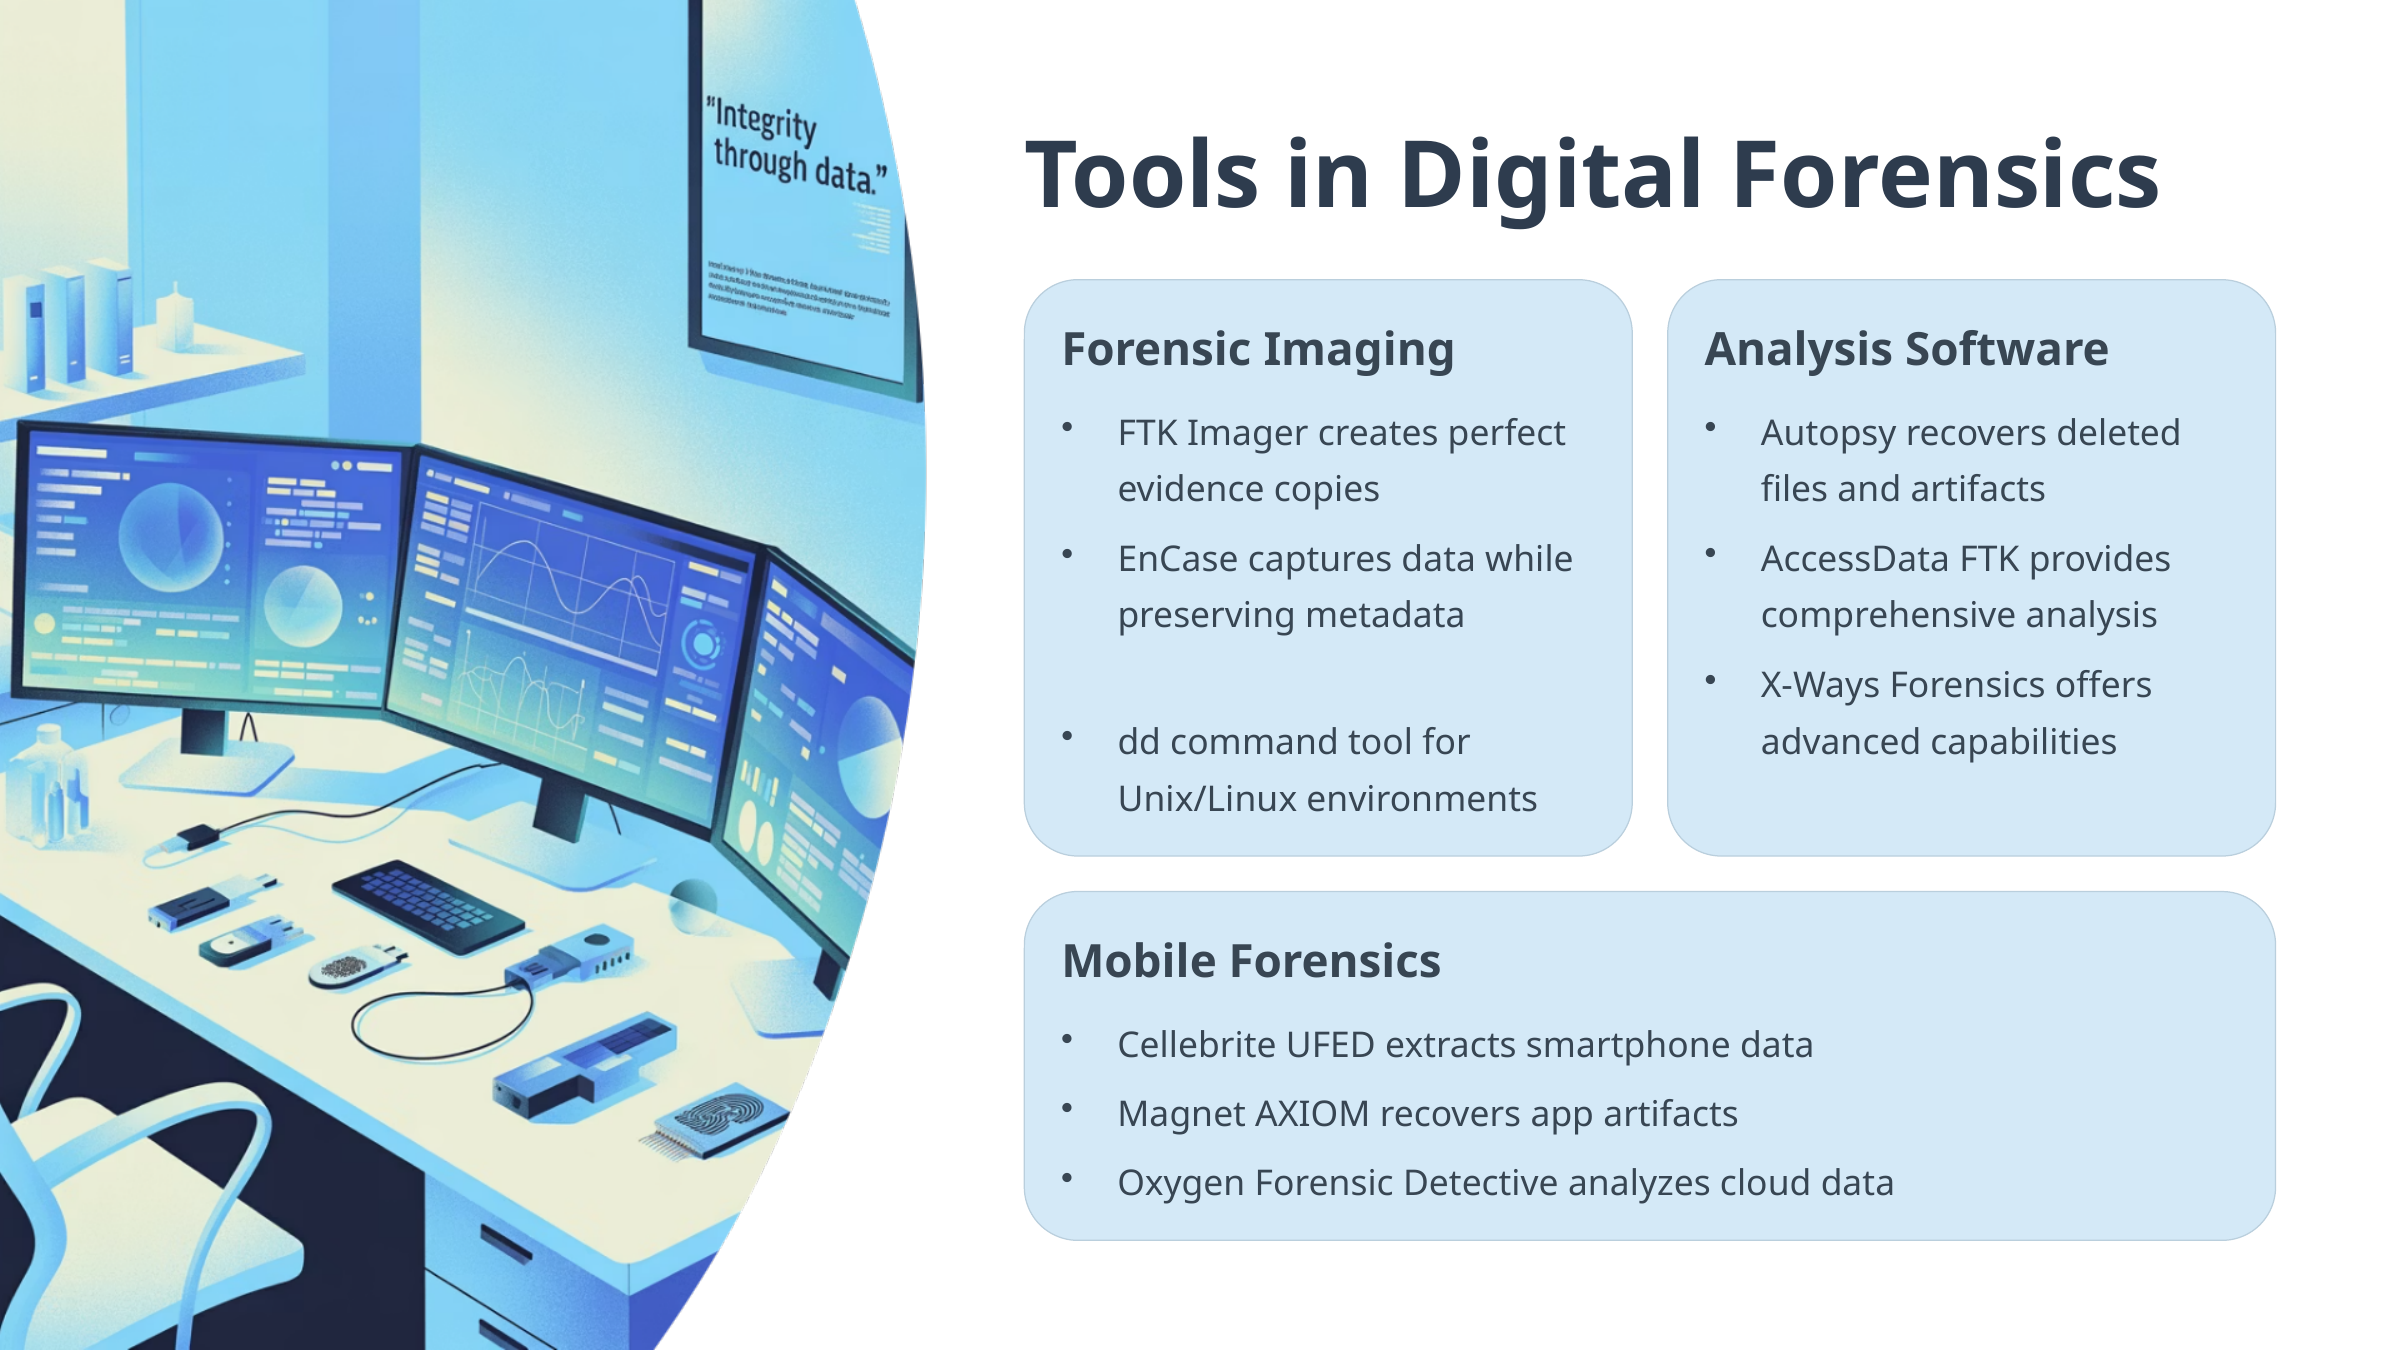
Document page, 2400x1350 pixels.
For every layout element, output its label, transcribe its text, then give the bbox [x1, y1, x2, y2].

text_box X-Ways Forensics offers advanced capabilities [1704, 648, 2239, 763]
text_box AccessData FTK provides comprehensive analysis [1704, 522, 2239, 637]
text_box Forensic Imaging [1061, 316, 1529, 375]
text_box [1024, 891, 2276, 1241]
text_box Magnet AXIOM recovers app artifacts [1061, 1077, 2239, 1135]
text_box Autopsy recovers deleted files and artifacts [1704, 396, 2239, 510]
text_box Analysis Software [1704, 316, 2173, 375]
picture [0, 0, 945, 1350]
text_box Mobile Forensics [1061, 928, 1529, 987]
text_box Oxygen Forensic Detective analyzes cloud data [1061, 1146, 2239, 1204]
text_box EnCase captures data while preserving metadata [1061, 522, 1596, 694]
text_box Cellebrite UFED extracts smartphone data [1061, 1008, 2239, 1065]
text_box Tools in Digital Forensics [1024, 109, 2046, 227]
text_box FTK Imager creates perfect evidence copies [1061, 396, 1596, 510]
text_box dd command tool for Unix/Linux environments [1061, 705, 1596, 820]
text_box [1024, 279, 1633, 857]
text_box [1667, 279, 2276, 857]
